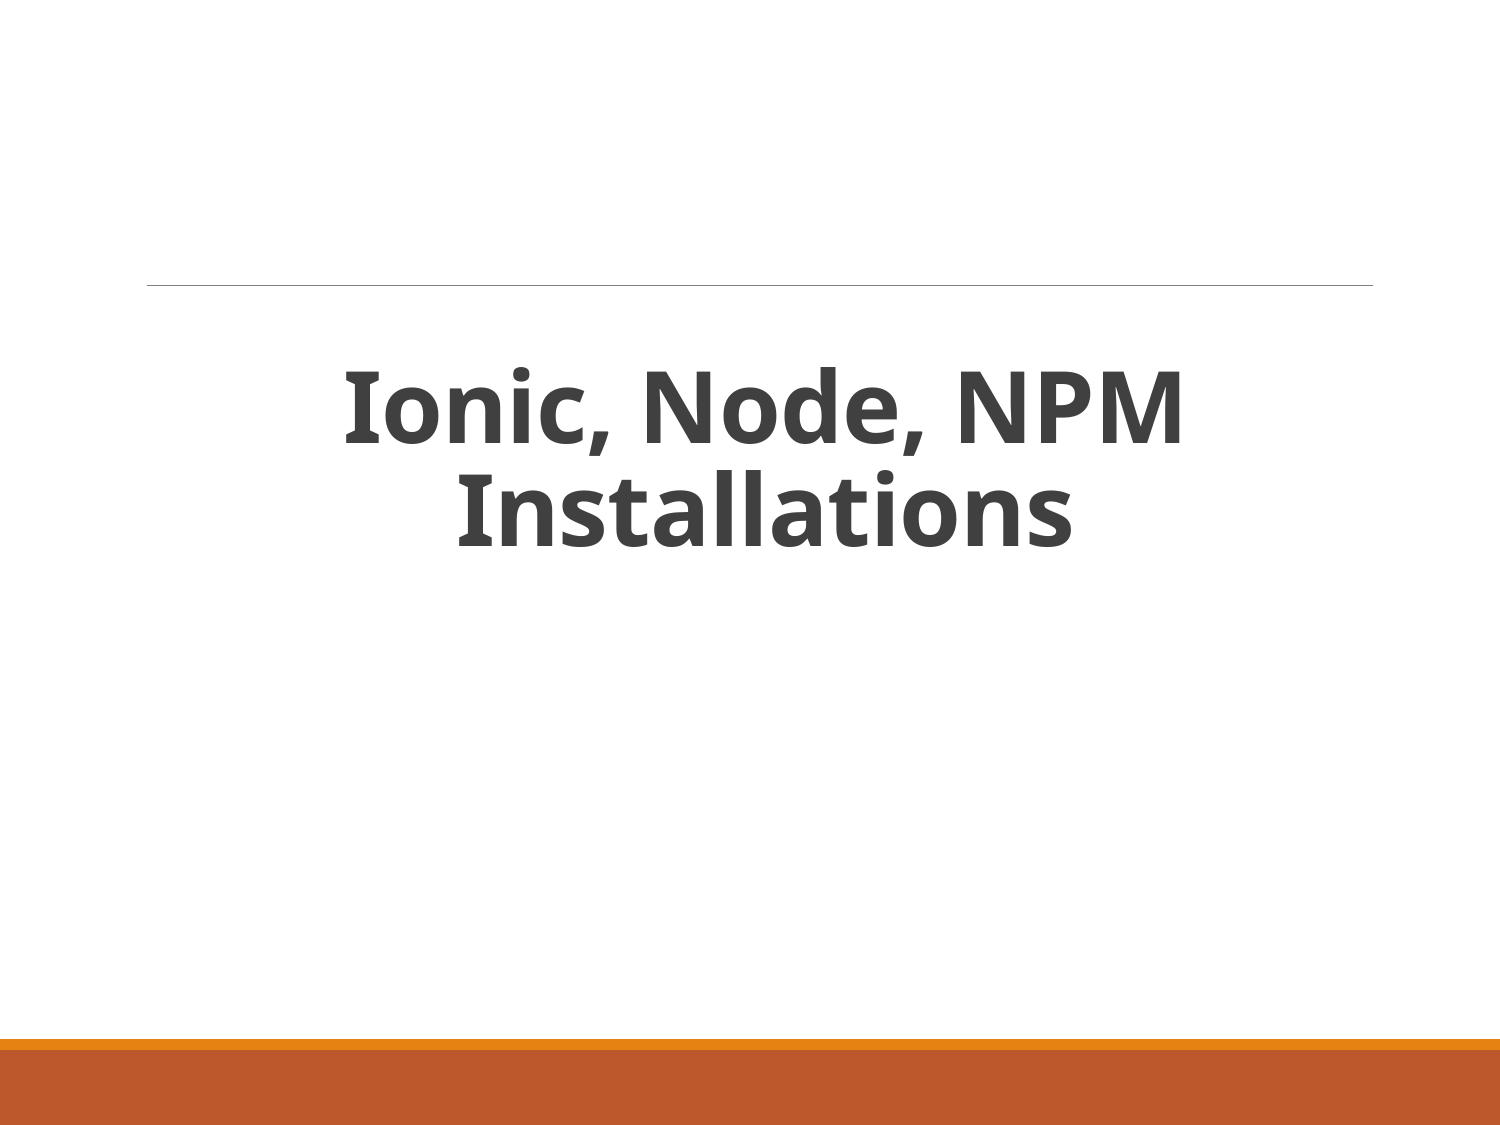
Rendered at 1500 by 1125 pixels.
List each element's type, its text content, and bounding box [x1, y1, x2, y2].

title Ionic, Node, NPM Installations [146, 335, 1385, 574]
